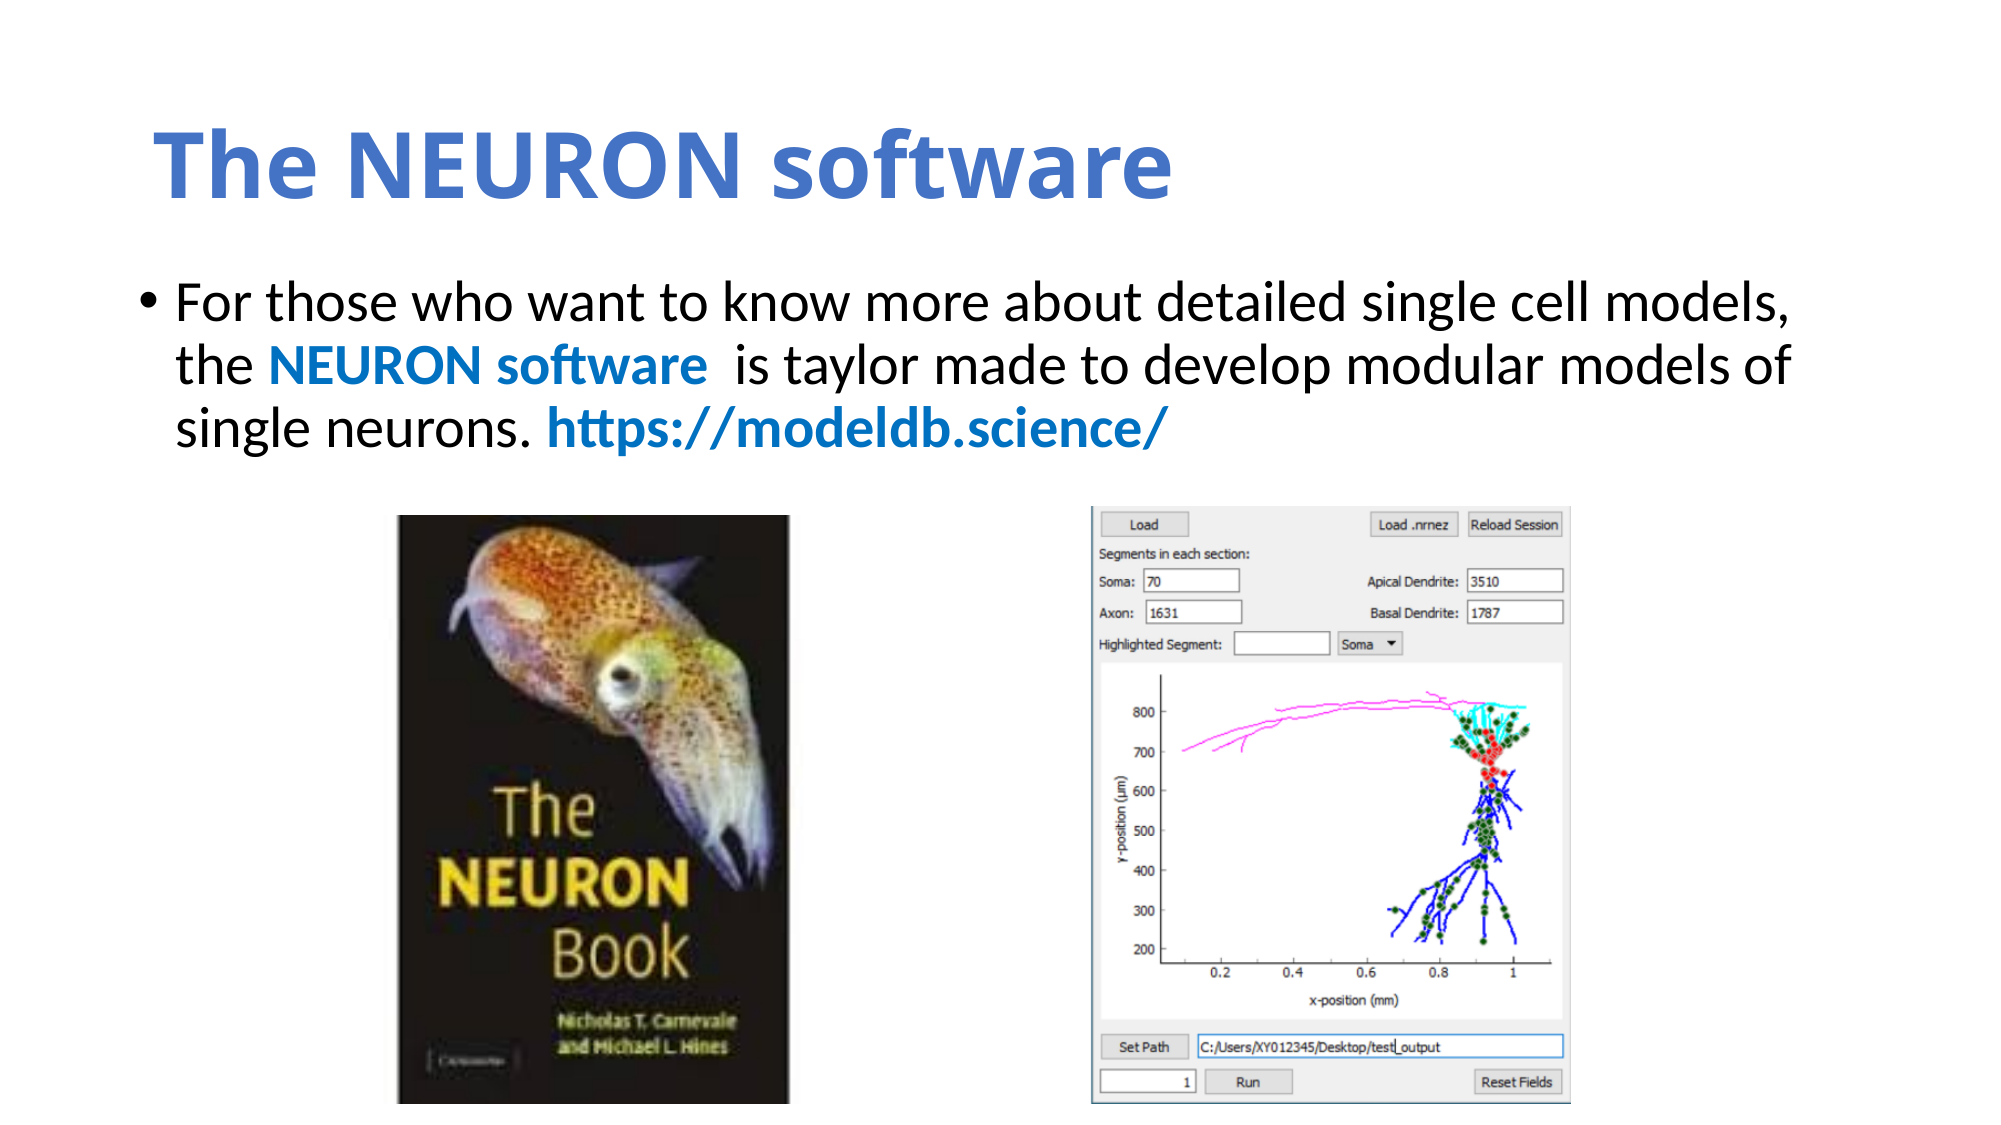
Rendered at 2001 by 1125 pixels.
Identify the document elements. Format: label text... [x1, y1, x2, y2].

picture [301, 515, 890, 1104]
list For those who want to know more about detailed single cell models, the NEURON software is taylor made to develop modular models of single neurons. https://modeldb.science/ [123, 264, 1849, 482]
title The NEURON software [137, 59, 1863, 278]
picture [1067, 506, 1571, 1104]
